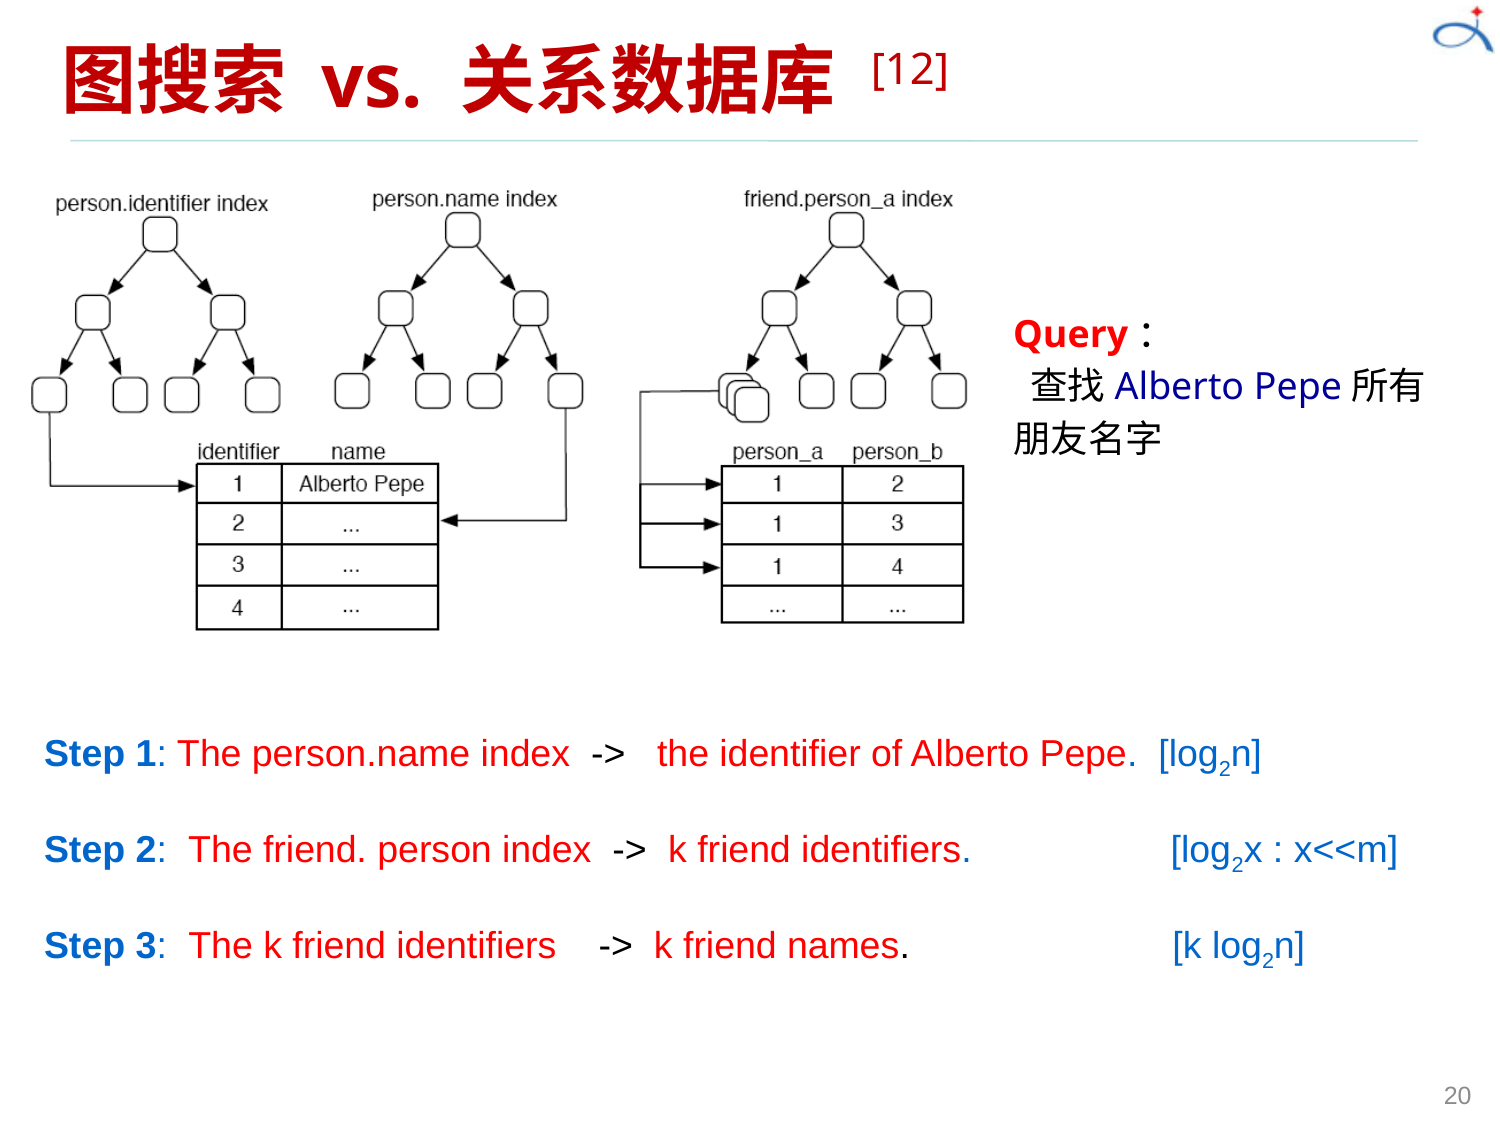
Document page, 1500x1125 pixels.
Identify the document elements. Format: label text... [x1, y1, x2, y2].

text_box Query： 查找Alberto Pepe所有 朋友名字 [1006, 302, 1459, 468]
text_box Step 1: The person.name index -> the identifier of Alberto Pepe. [log2n] Step 2: The friend. person index -> k friend identifiers. [log2x : x<<m] Step 3: The k friend identifiers -> k friend names. [k log2n] [29, 721, 1447, 980]
slide_number 20 [1136, 1065, 1487, 1125]
picture [5, 172, 1000, 658]
title 图搜索 vs. 关系数据库 [12] [46, 11, 1419, 143]
picture [1432, 5, 1495, 55]
